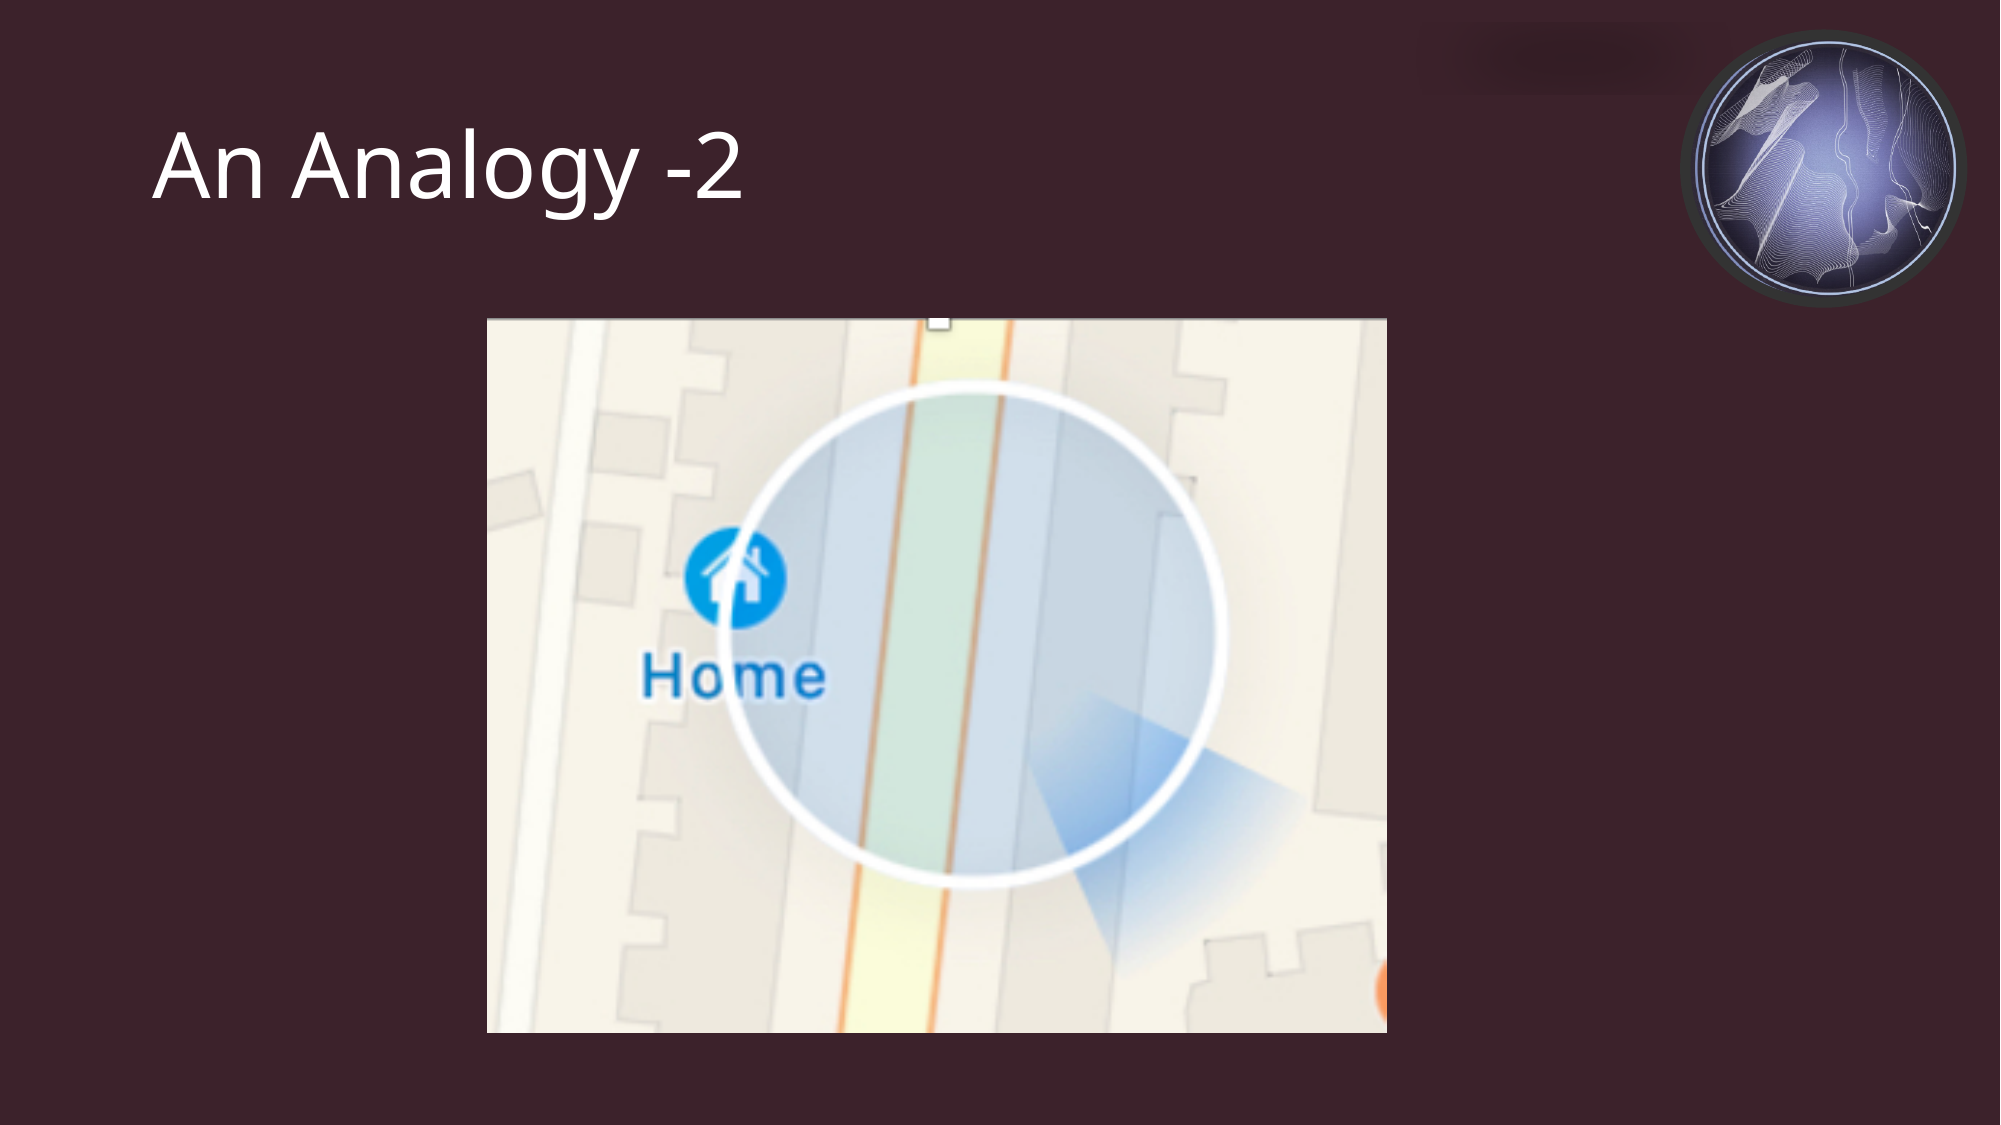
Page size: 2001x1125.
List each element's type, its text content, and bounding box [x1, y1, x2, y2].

picture [1756, 40, 1956, 297]
title An Analogy -2 [137, 59, 1863, 278]
picture [487, 318, 1387, 1033]
